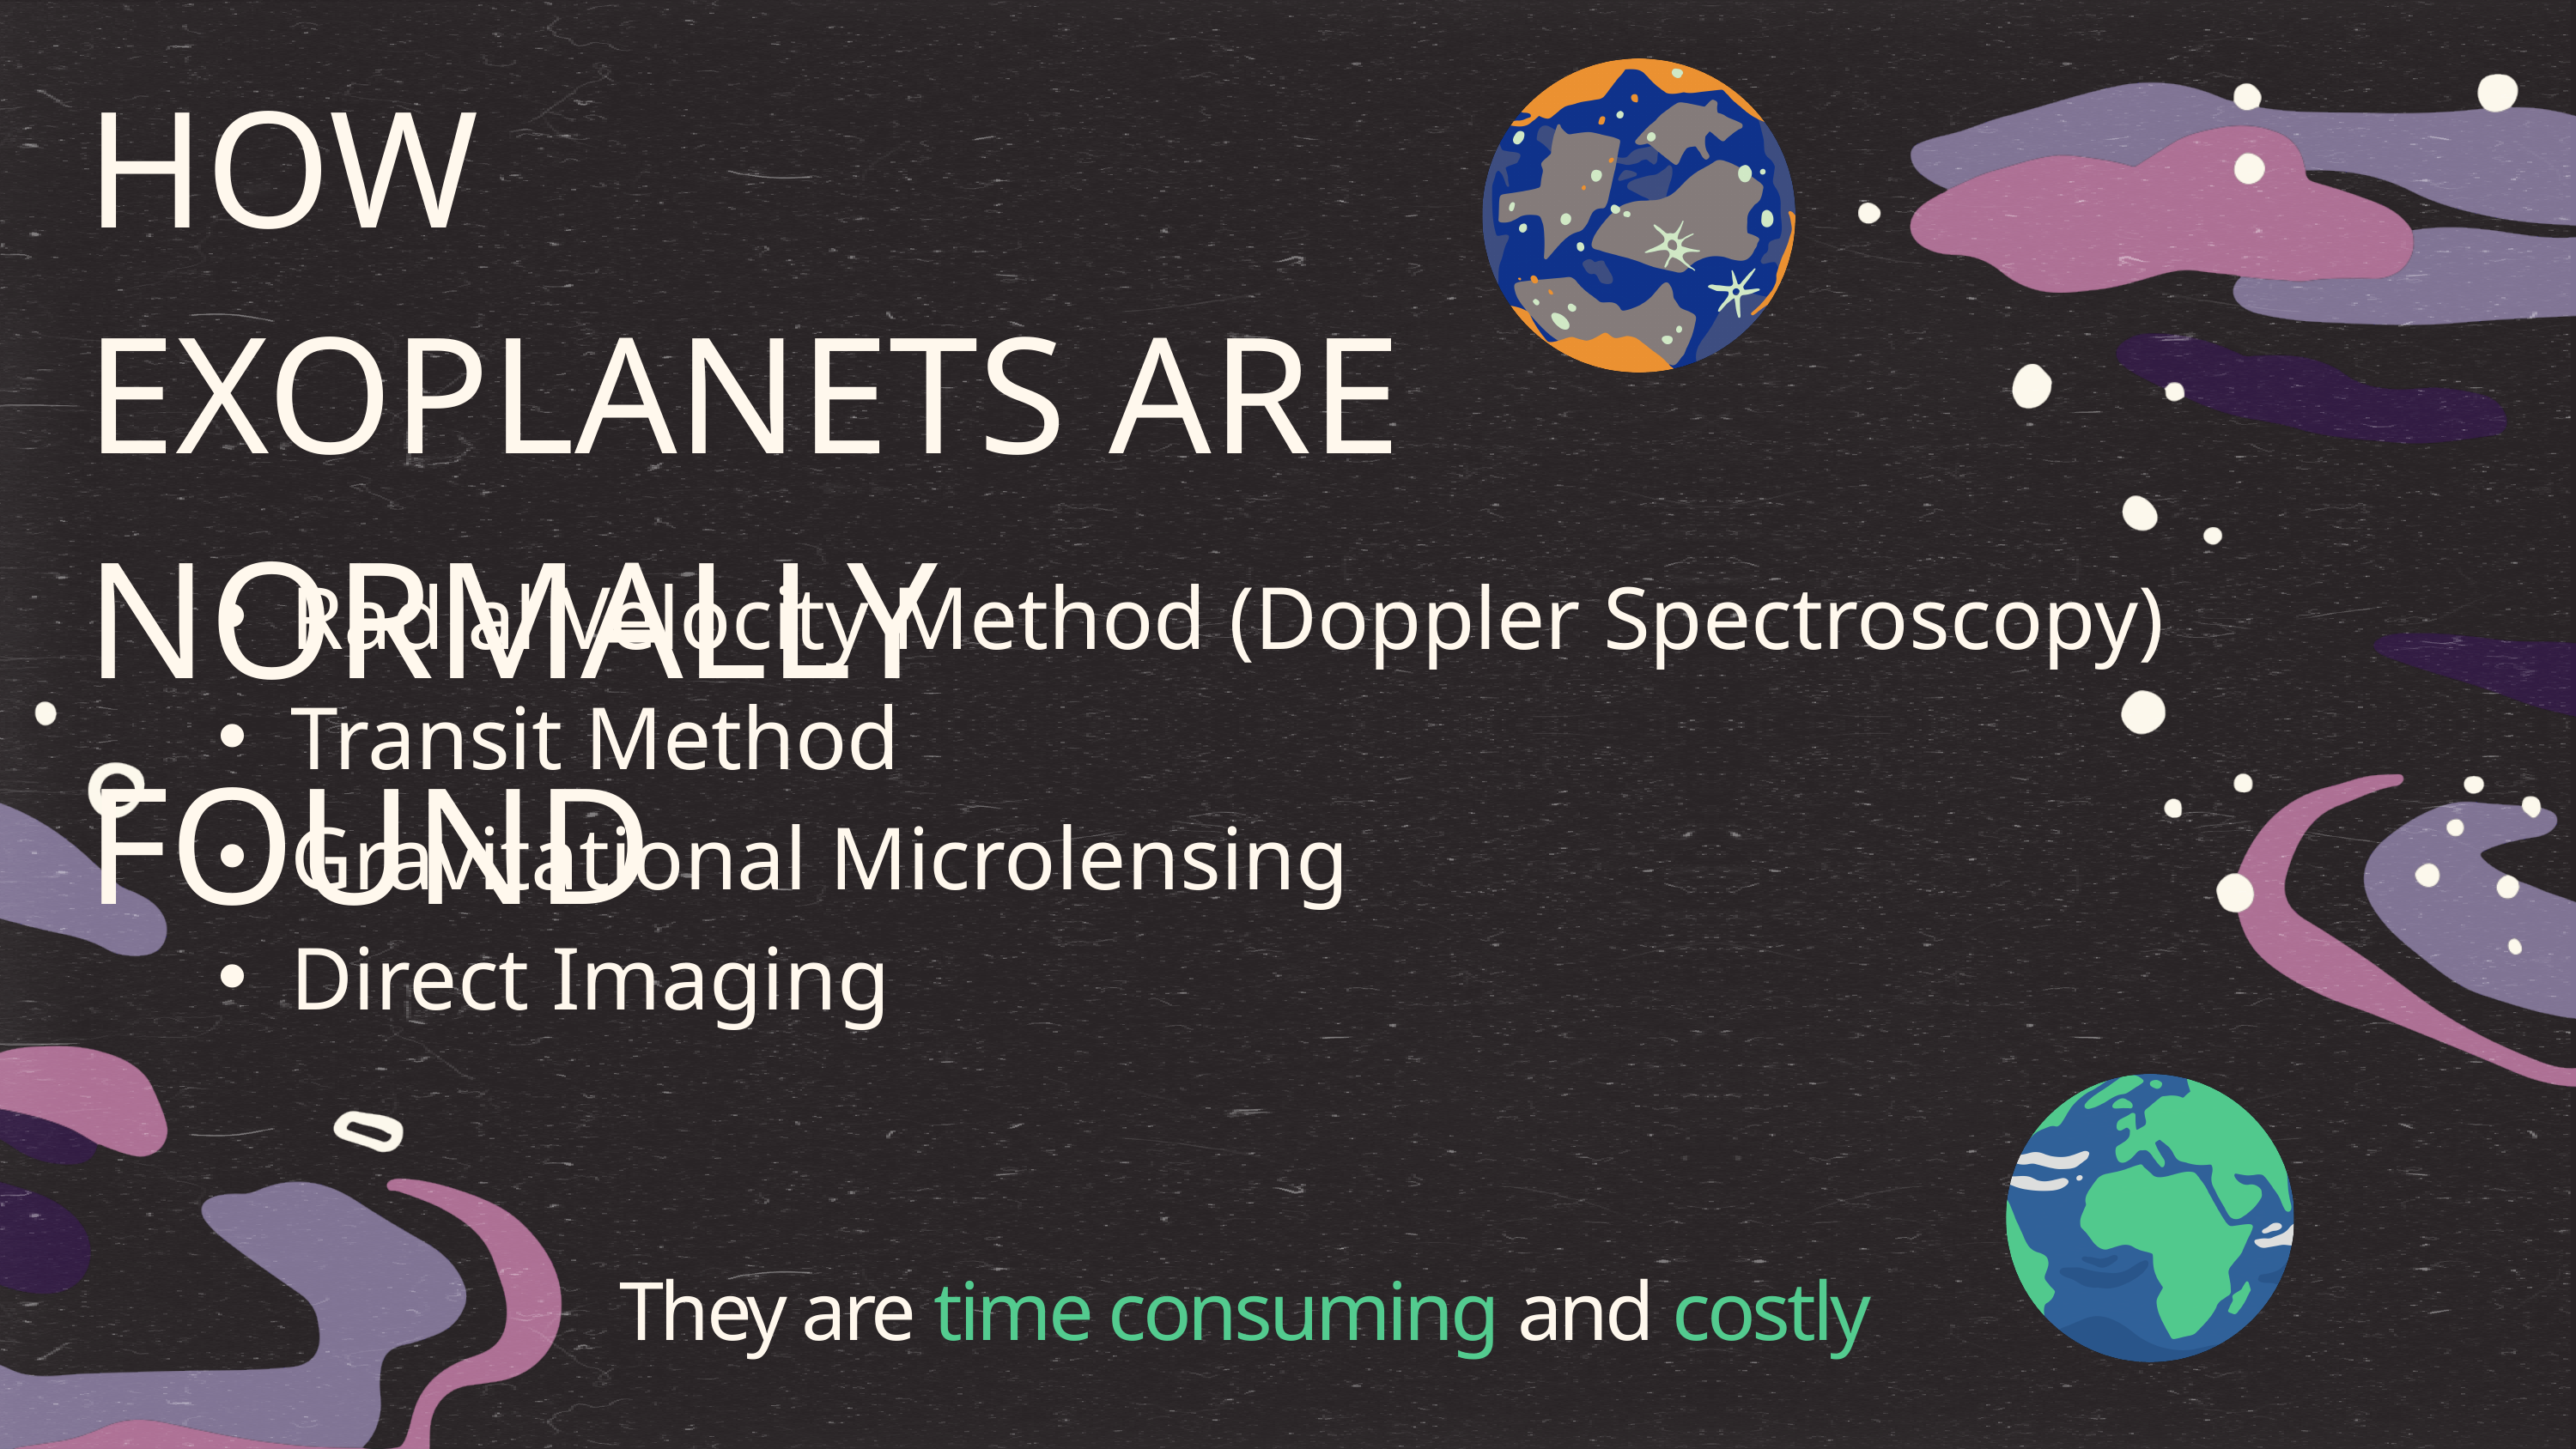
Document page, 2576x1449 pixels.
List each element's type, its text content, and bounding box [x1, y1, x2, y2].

text_box Radial Velocity Method (Doppler Spectroscopy) Transit Method Gravitational Microlensing Direct Imaging [144, 546, 2248, 1148]
text_box They are time consuming and costly [588, 1244, 1902, 1357]
text_box HOW EXOPLANETS ARE NORMALLY FOUND [86, 34, 1483, 937]
text_box [2571, 0, 2576, 1133]
text_box [0, 0, 2571, 1449]
text_box [2006, 1074, 2294, 1373]
text_box [1482, 58, 1795, 373]
